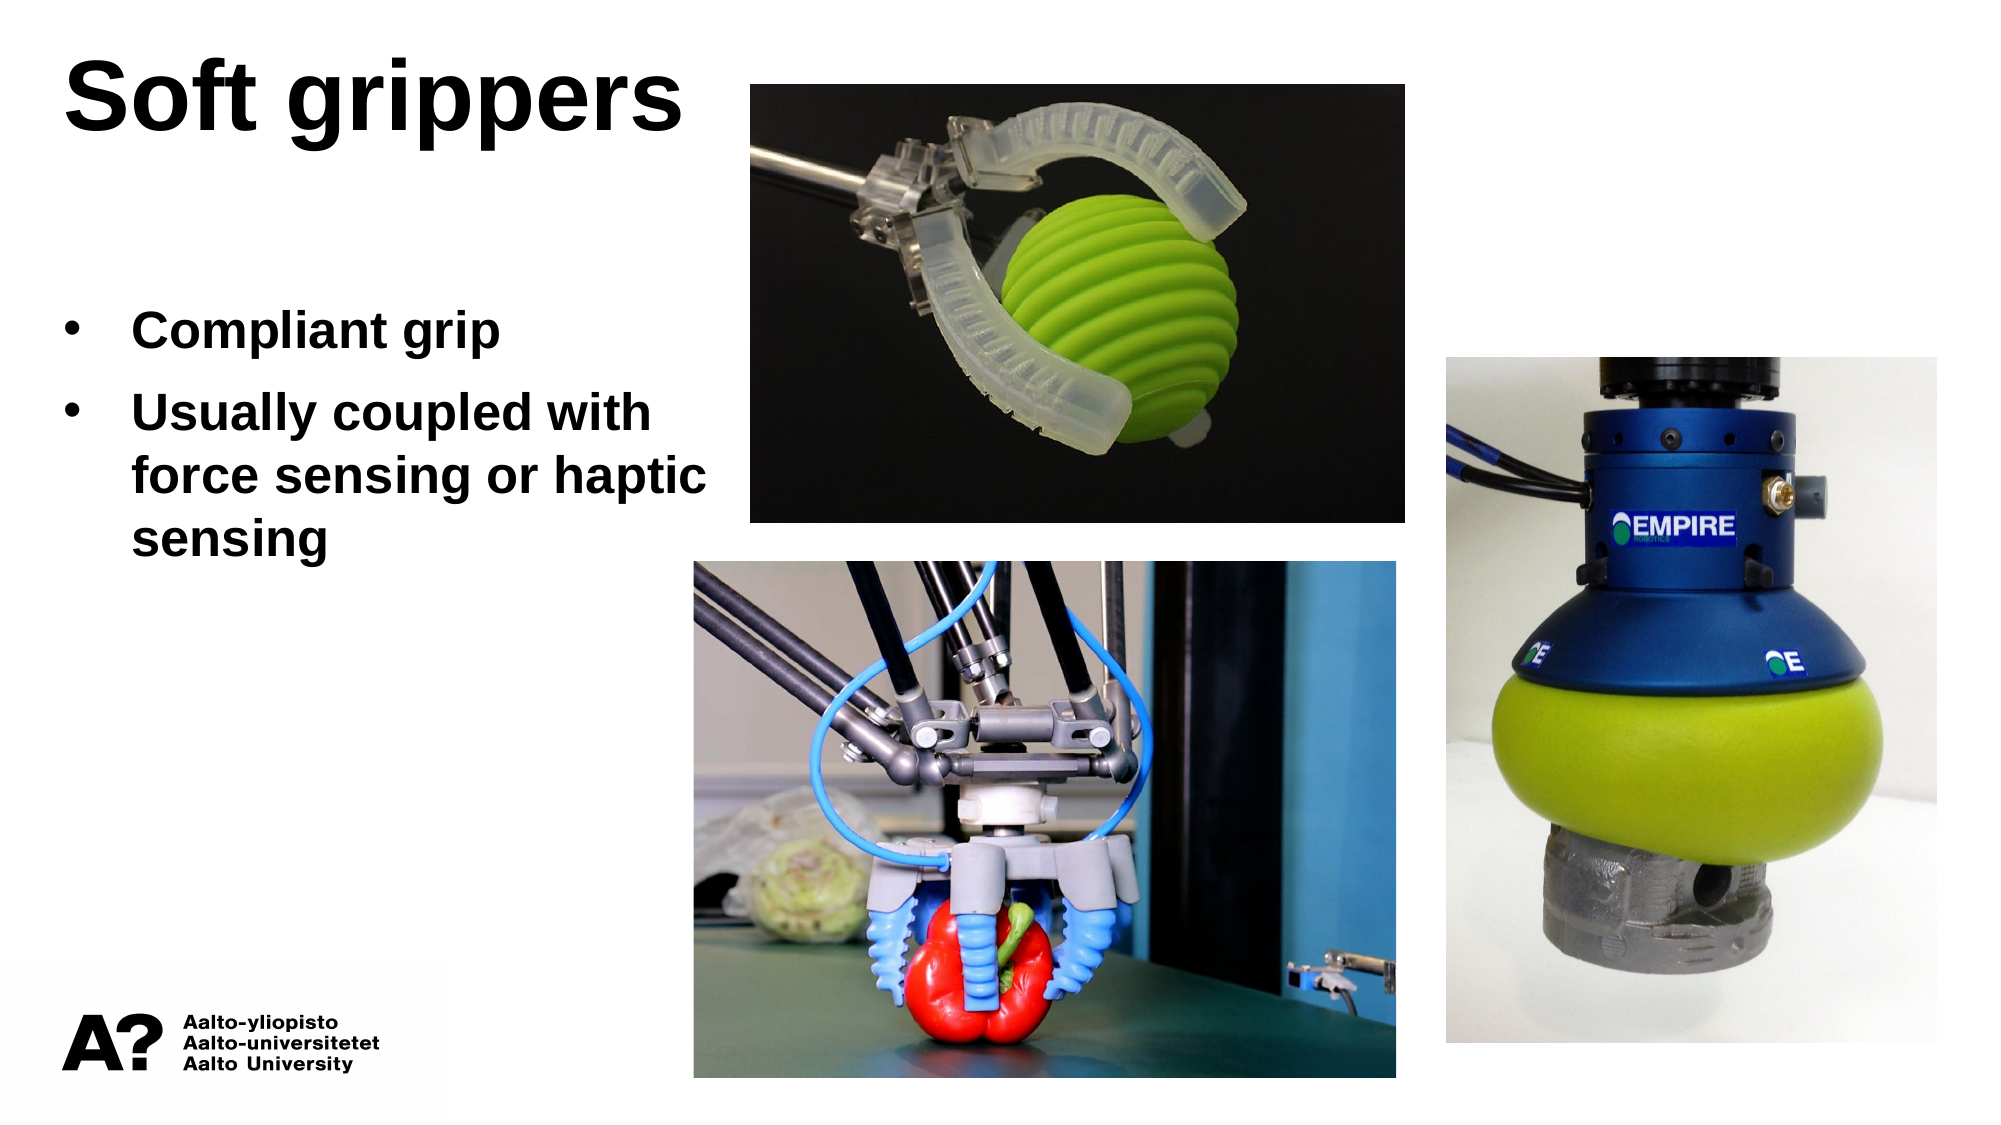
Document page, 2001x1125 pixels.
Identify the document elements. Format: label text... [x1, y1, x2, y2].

picture [693, 561, 1397, 1079]
picture [1446, 357, 1937, 1043]
picture [750, 84, 1405, 523]
list Compliant grip Usually coupled with force sensing or haptic sensing [63, 296, 751, 964]
list Soft grippers [63, 30, 1922, 250]
picture [0, 959, 443, 1125]
